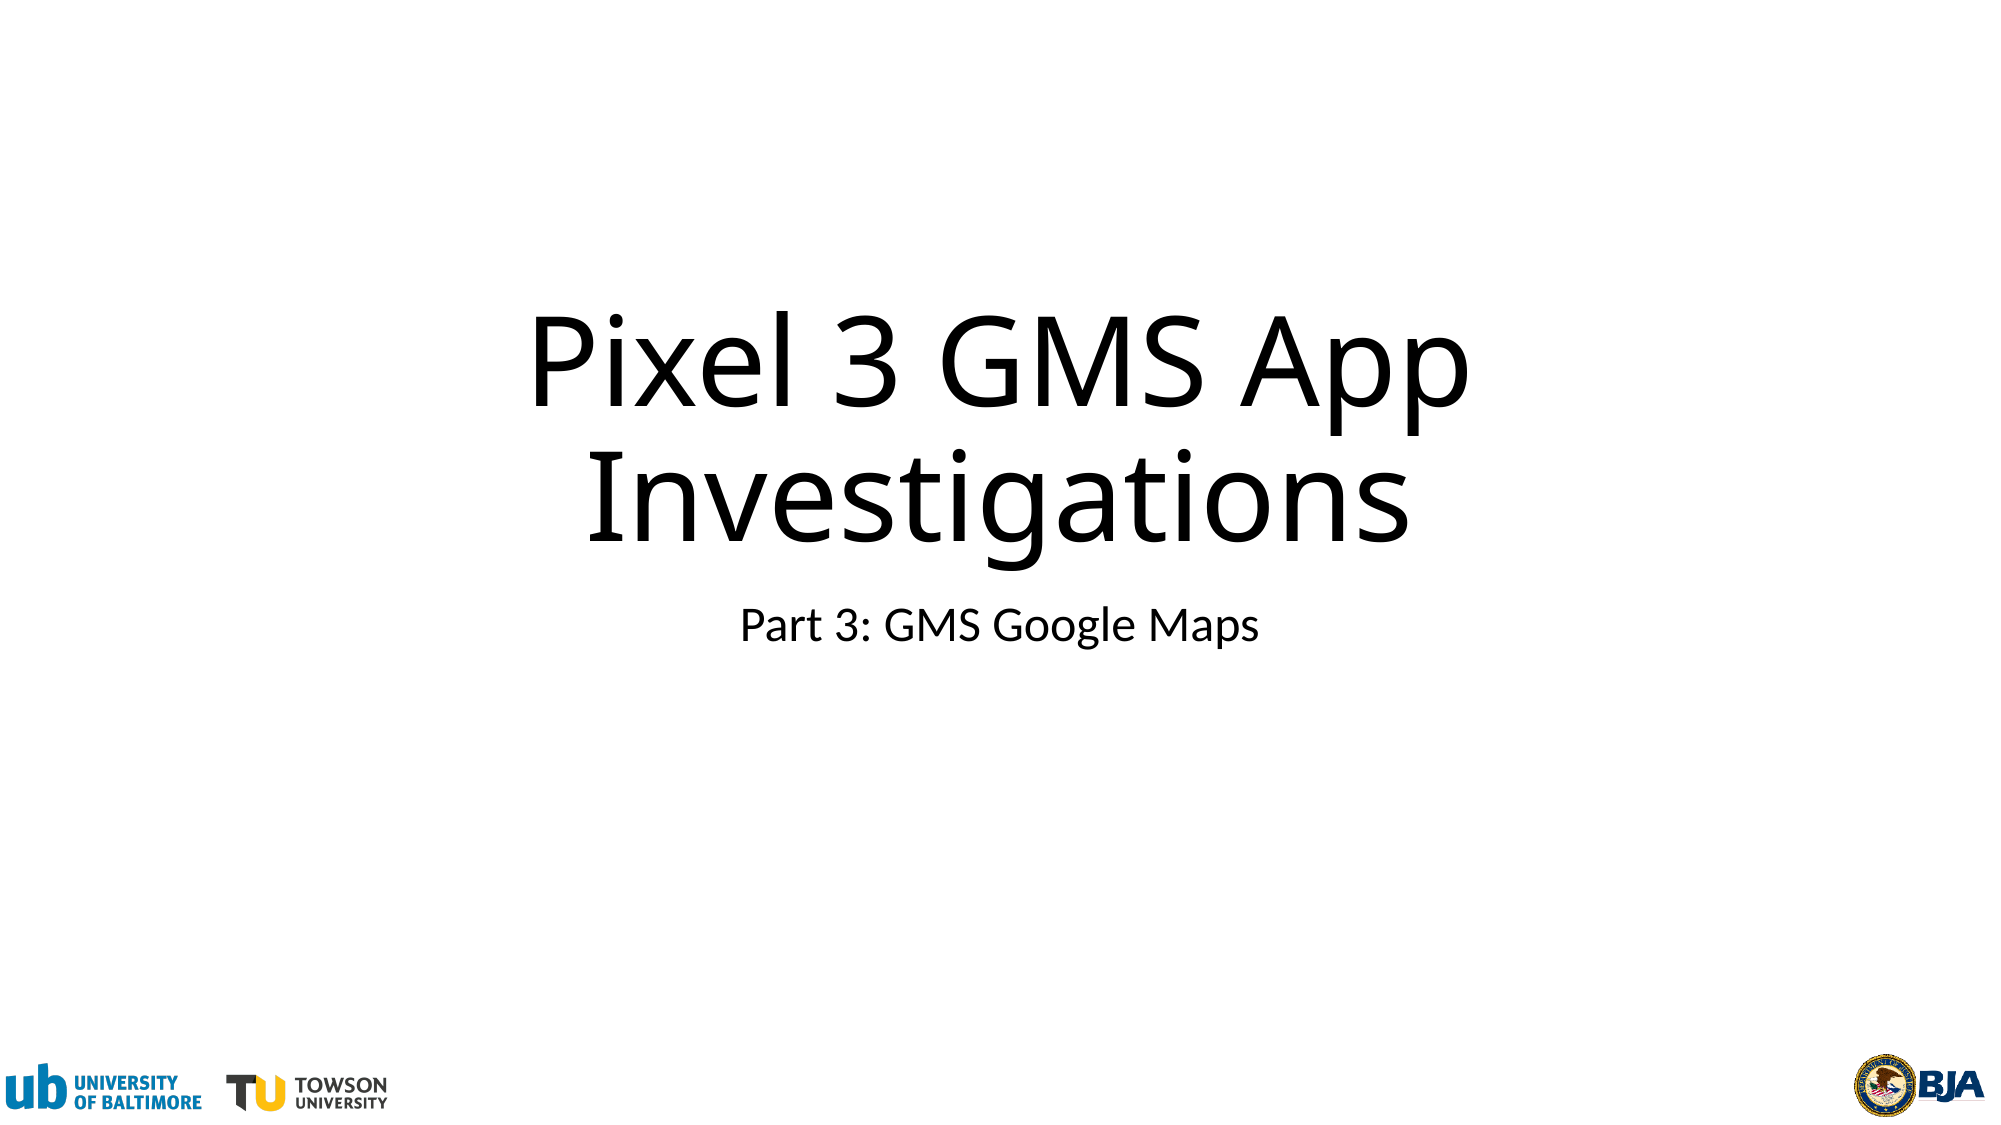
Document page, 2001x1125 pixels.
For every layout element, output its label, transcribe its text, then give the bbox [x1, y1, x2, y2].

picture [0, 1031, 407, 1125]
subtitle Part 3: GMS Google Maps [249, 590, 1750, 863]
picture [1854, 1054, 1986, 1117]
title Pixel 3 GMS App Investigations [249, 184, 1750, 576]
